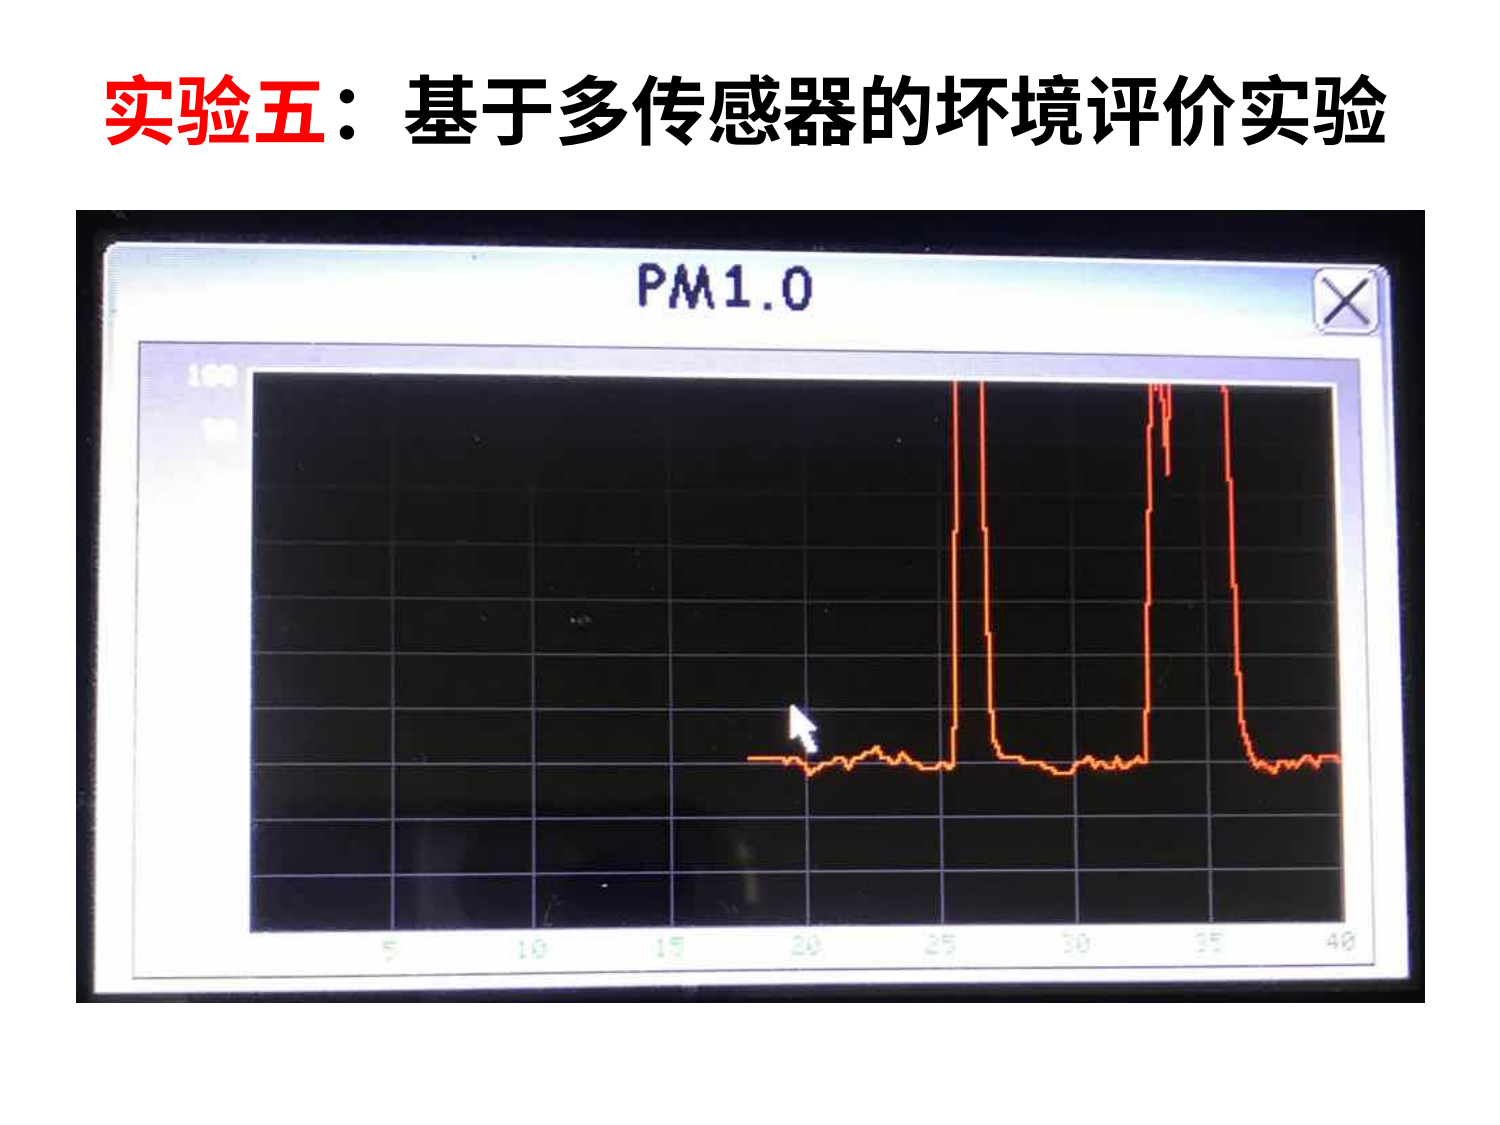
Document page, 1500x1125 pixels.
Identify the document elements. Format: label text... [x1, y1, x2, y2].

title 实验五：基于多传感器的坏境评价实验 [64, 45, 1425, 173]
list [76, 210, 1426, 1003]
